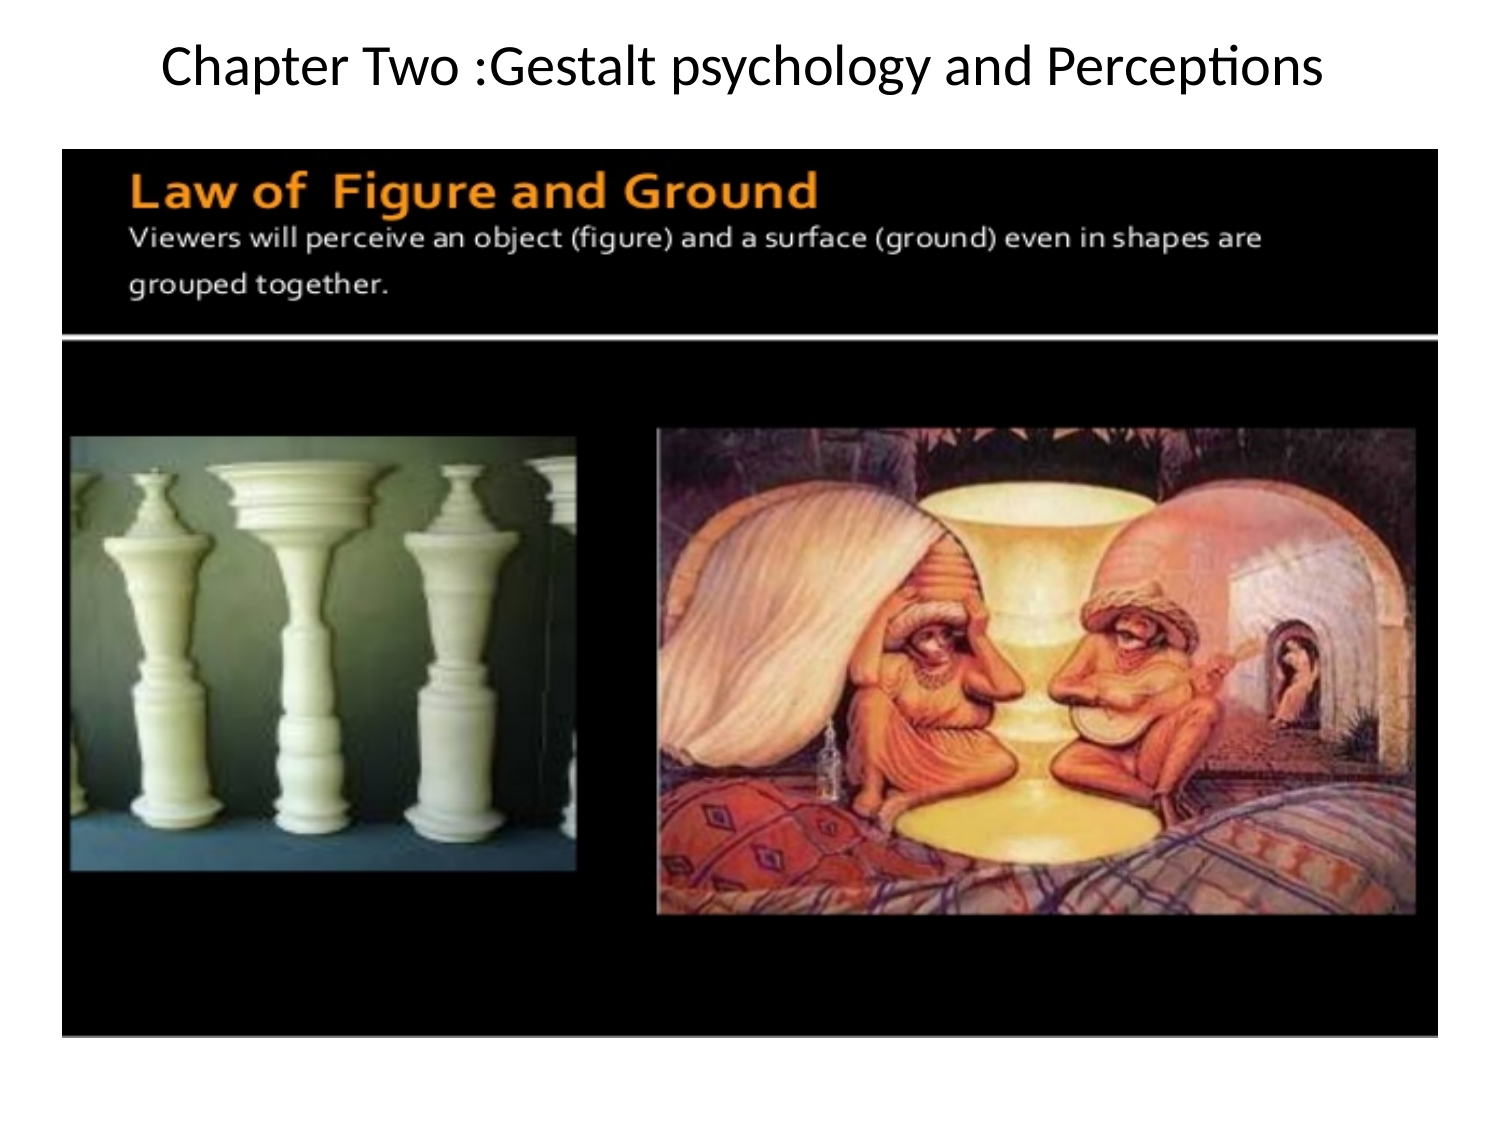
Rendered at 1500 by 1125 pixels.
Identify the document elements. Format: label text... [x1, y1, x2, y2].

picture [62, 149, 1438, 1038]
title Chapter Two :Gestalt psychology and Perceptions [75, 0, 1425, 125]
